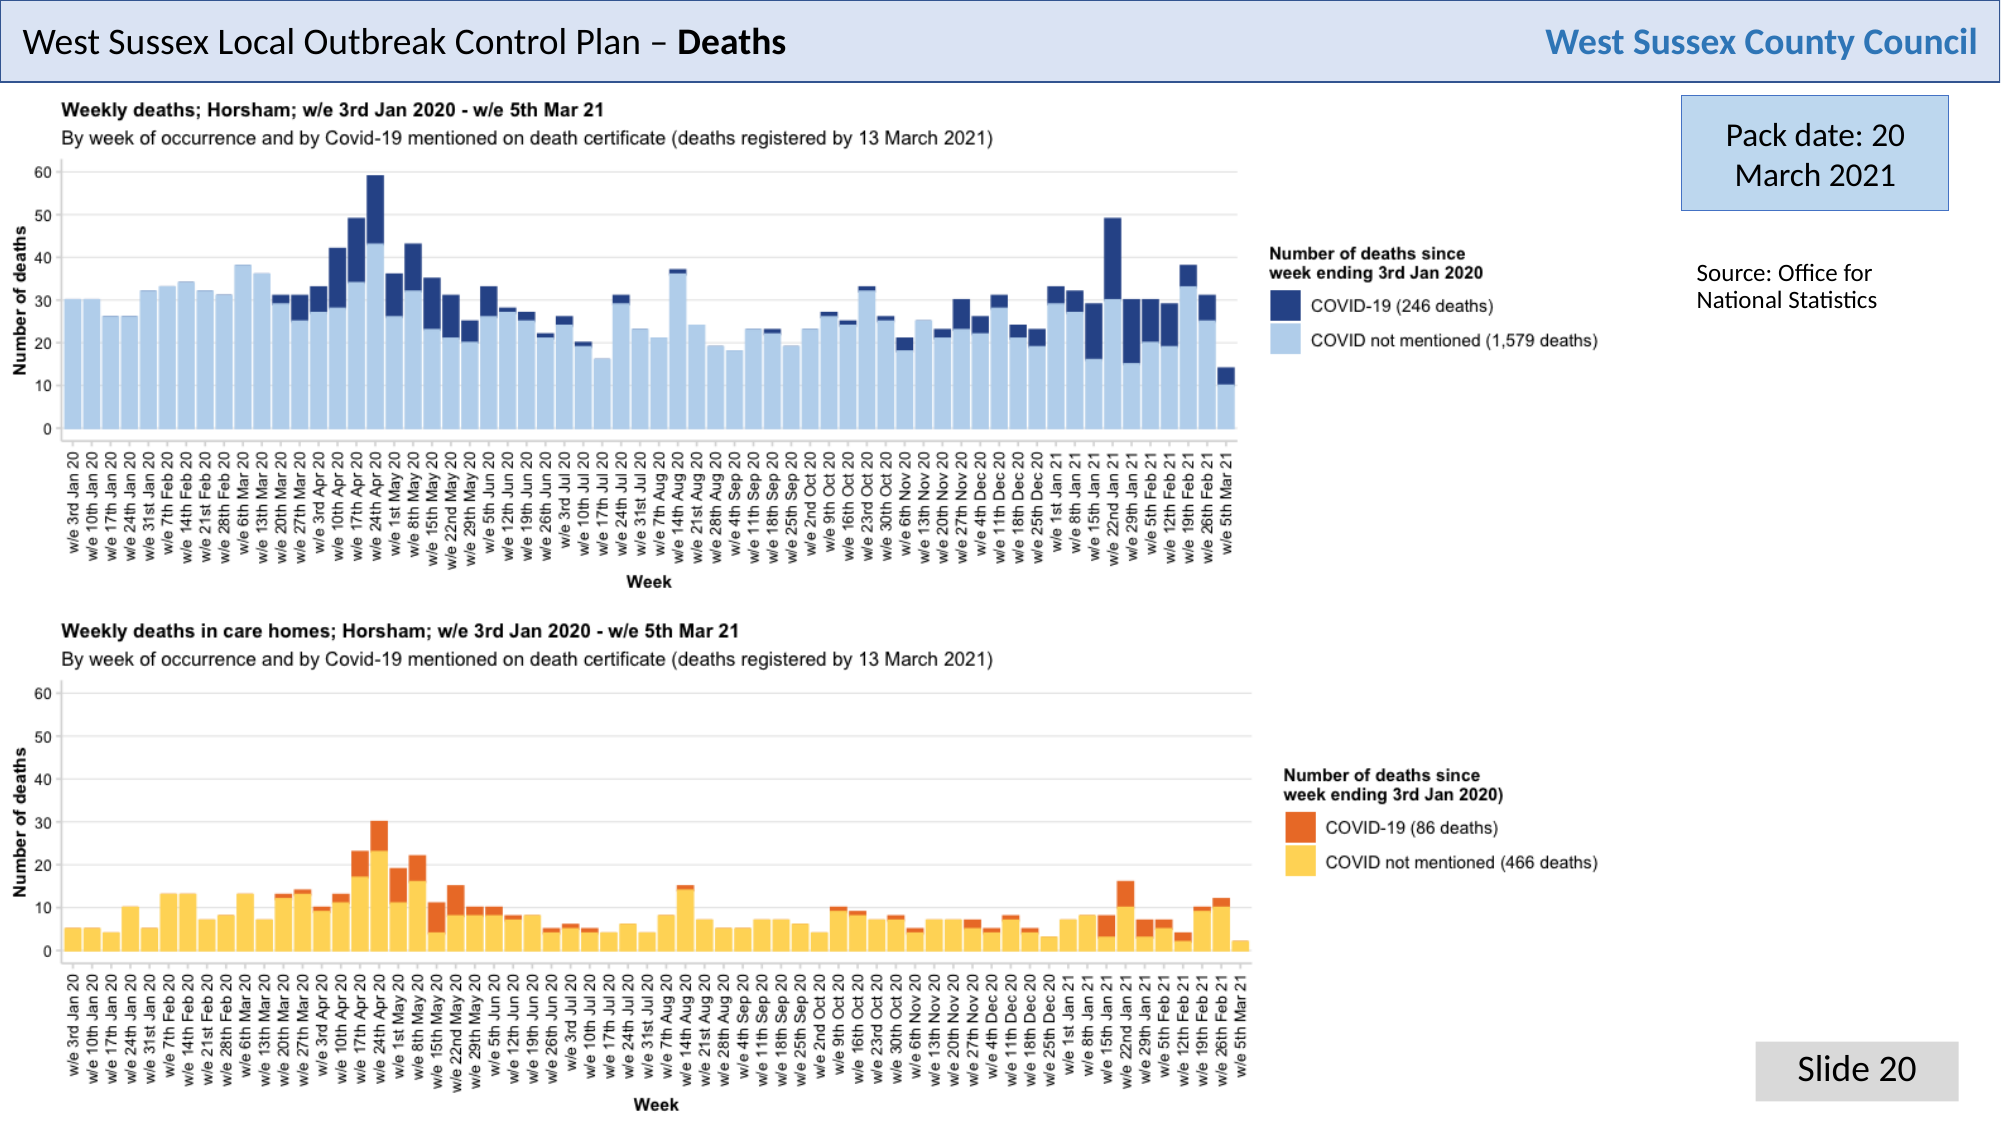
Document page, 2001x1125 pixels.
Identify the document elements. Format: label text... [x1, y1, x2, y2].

list Slide 20 [1755, 1041, 1959, 1102]
picture [3, 612, 1619, 1125]
list Source: Office for National Statistics [1681, 252, 1959, 289]
picture [3, 91, 1619, 602]
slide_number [1681, 95, 1949, 211]
